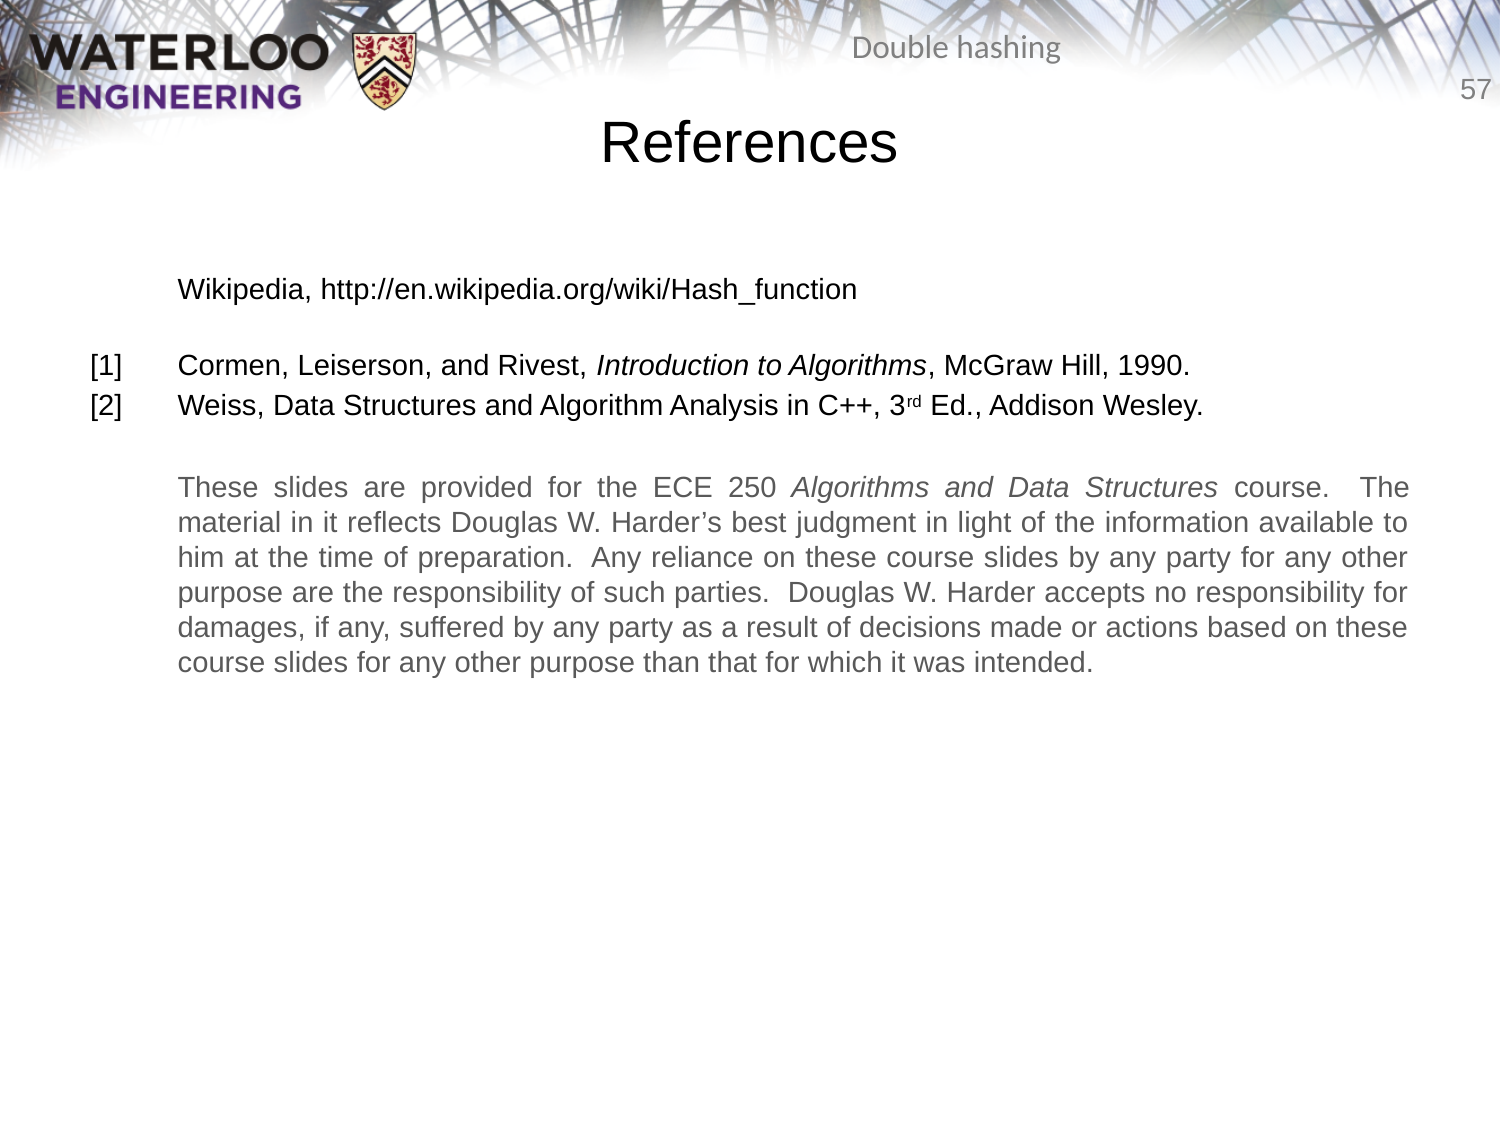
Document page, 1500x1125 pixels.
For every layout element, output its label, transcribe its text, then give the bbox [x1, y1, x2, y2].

title References [74, 44, 1426, 233]
list Wikipedia, http://en.wikipedia.org/wiki/Hash_function [1] Cormen, Leiserson, and Rivest, Introduction to Algorithms, McGraw Hill, 1990. [2] Weiss, Data Structures and Algorithm Analysis in C++, 3rd Ed., Addison Wesley. These slides are provided for the ECE 250 Algorithms and Data Structures course. The material in it reflects Douglas W. Harder’s best judgment in light of the information available to him at the time of preparation. Any reliance on these course slides by any party for any other purpose are the responsibility of such parties. Douglas W. Harder accepts no responsibility for damages, if any, suffered by any party as a result of decisions made or actions based on these course slides for any other purpose than that for which it was intended. [74, 262, 1426, 1006]
picture [0, 0, 1500, 1125]
